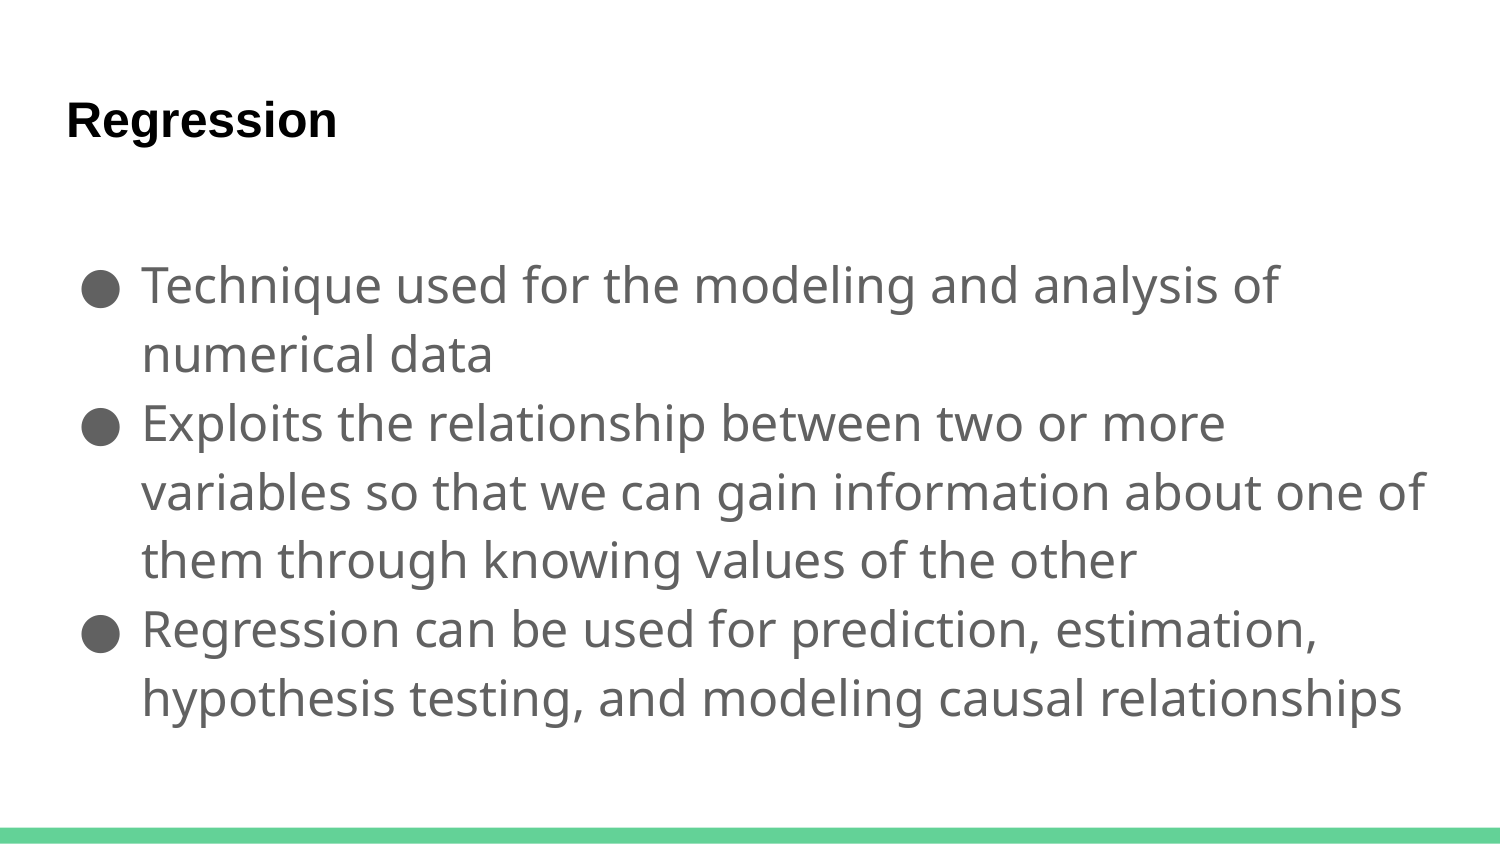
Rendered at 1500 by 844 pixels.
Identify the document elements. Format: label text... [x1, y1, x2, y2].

list Technique used for the modeling and analysis of numerical data Exploits the relationship between two or more variables so that we can gain information about one of them through knowing values of the other Regression can be used for prediction, estimation, hypothesis testing, and modeling causal relationships [51, 229, 1449, 750]
title Regression [51, 72, 1449, 167]
